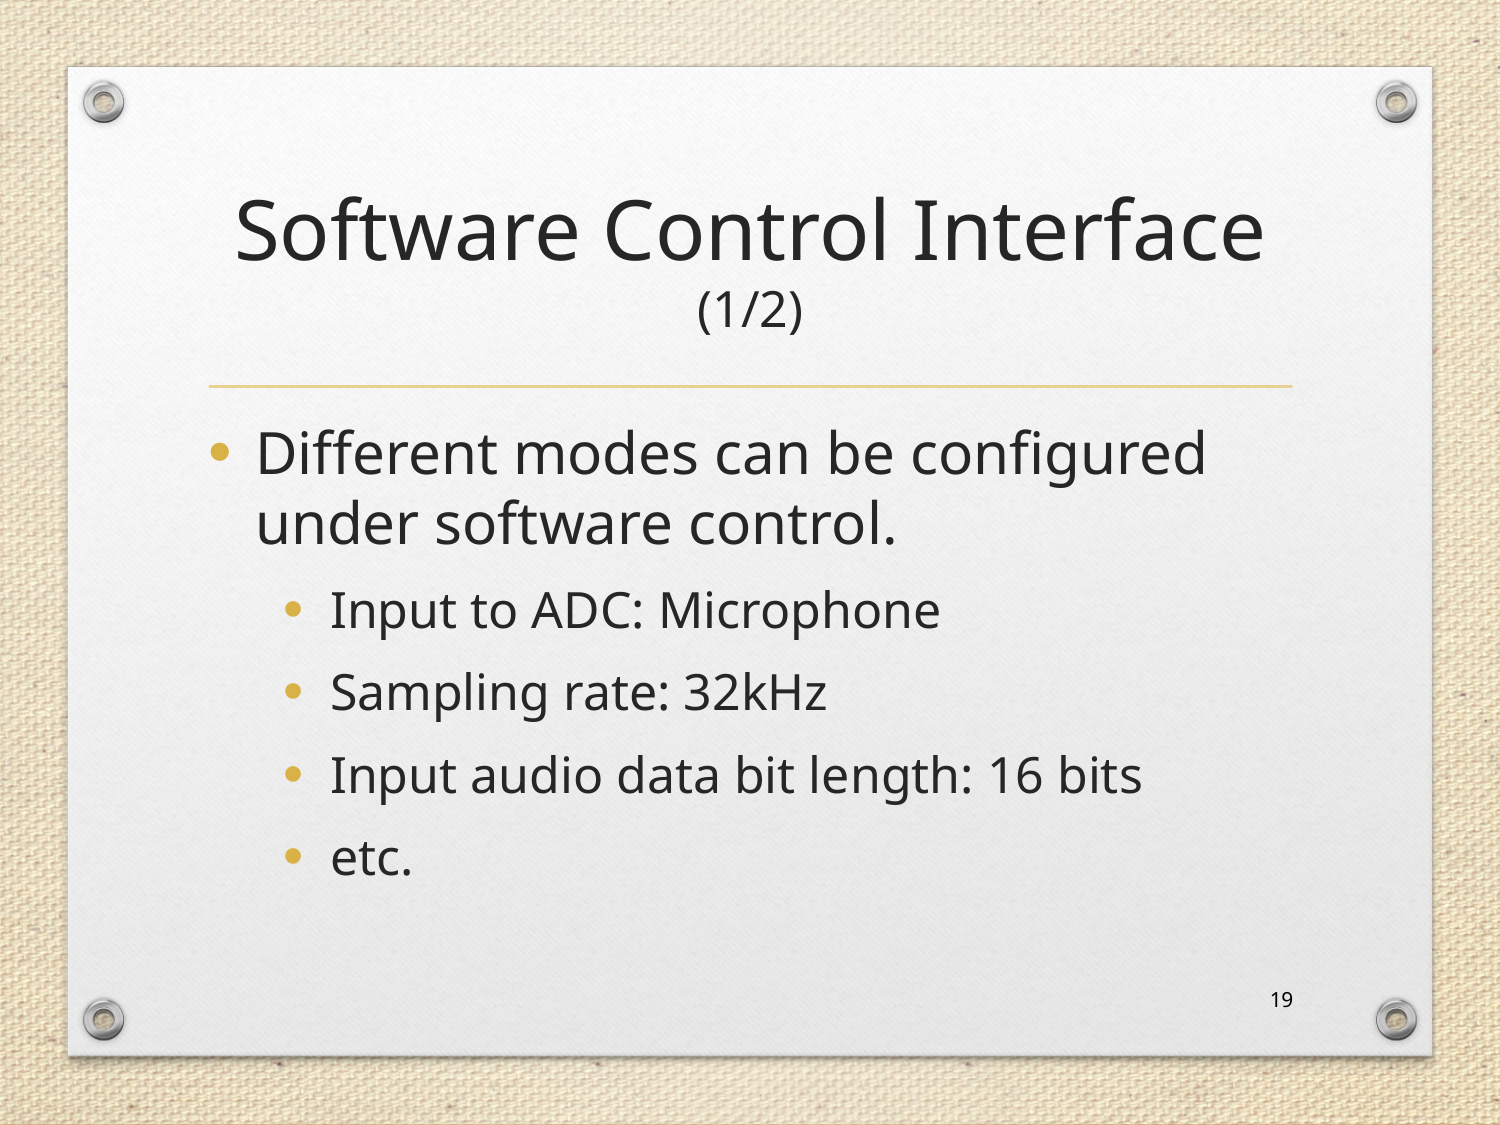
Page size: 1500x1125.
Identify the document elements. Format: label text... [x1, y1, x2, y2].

slide_number 19 [1243, 977, 1309, 1024]
picture [0, 0, 1500, 1125]
list Different modes can be configured under software control. Input to ADC: Microphone Sampling rate: 32kHz Input audio data bit length: 16 bits etc. [193, 408, 1309, 974]
title Software Control Interface (1/2) [193, 150, 1309, 365]
